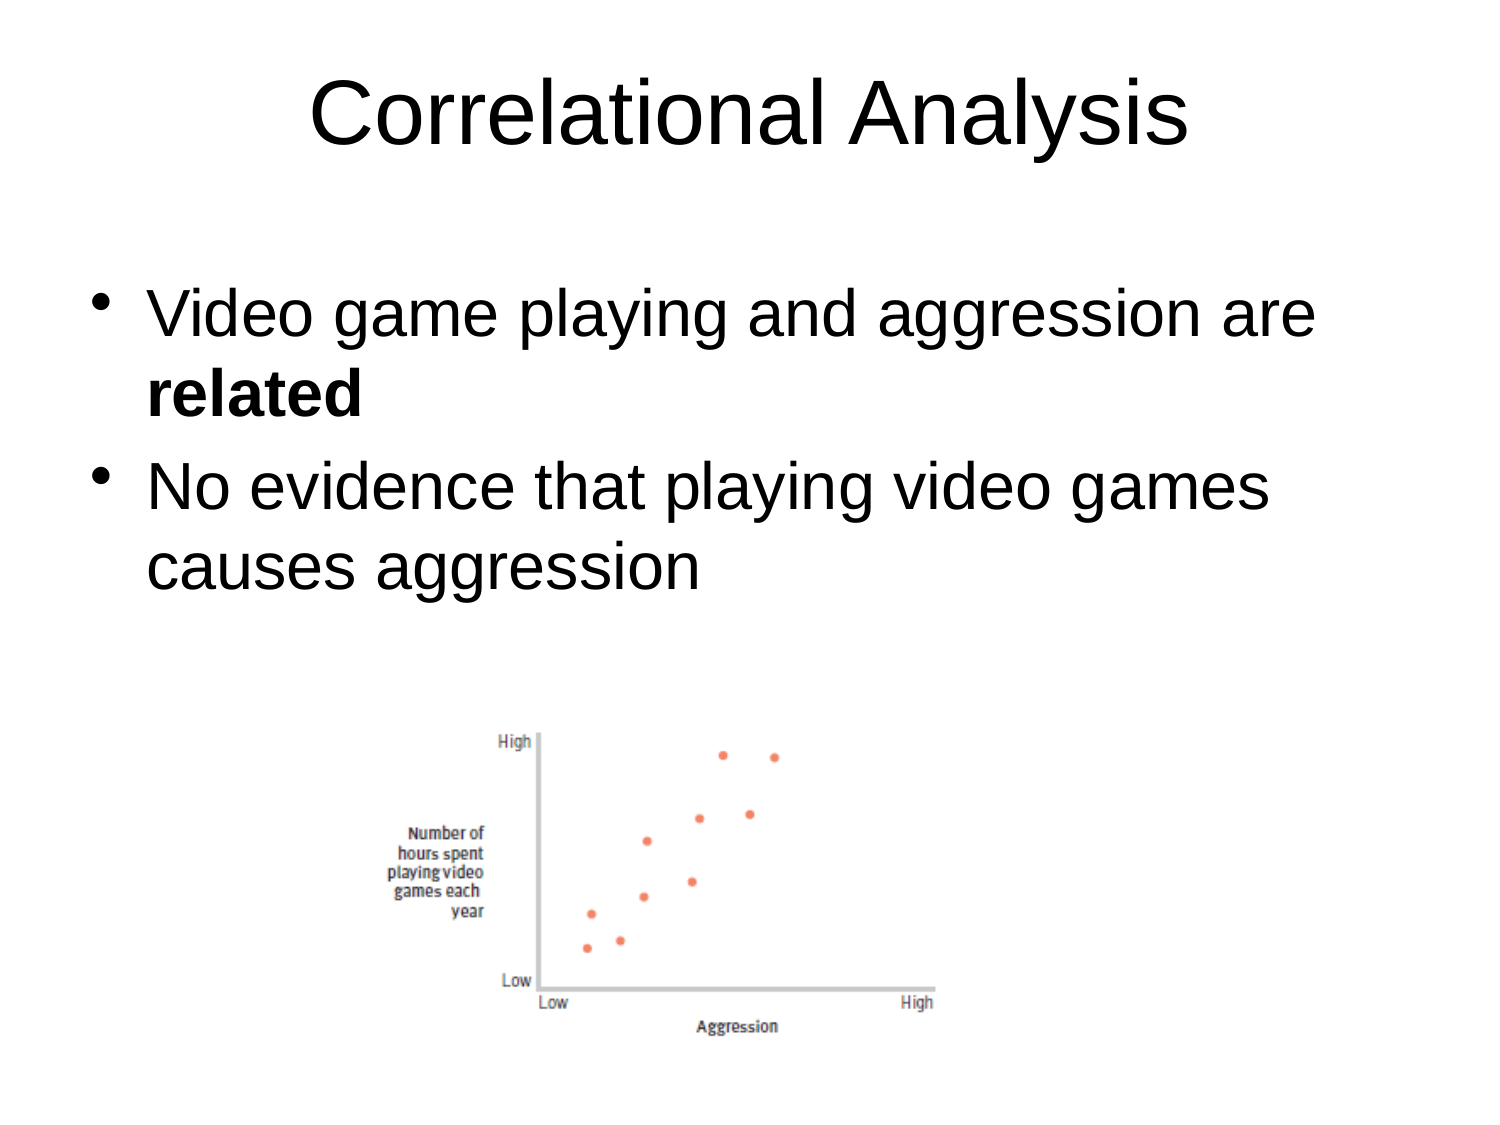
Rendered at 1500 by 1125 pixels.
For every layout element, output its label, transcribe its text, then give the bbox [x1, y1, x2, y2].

title Correlational Analysis [75, 45, 1425, 233]
list Video game playing and aggression are related No evidence that playing video games causes aggression [75, 262, 1425, 1005]
picture [362, 699, 1061, 1065]
